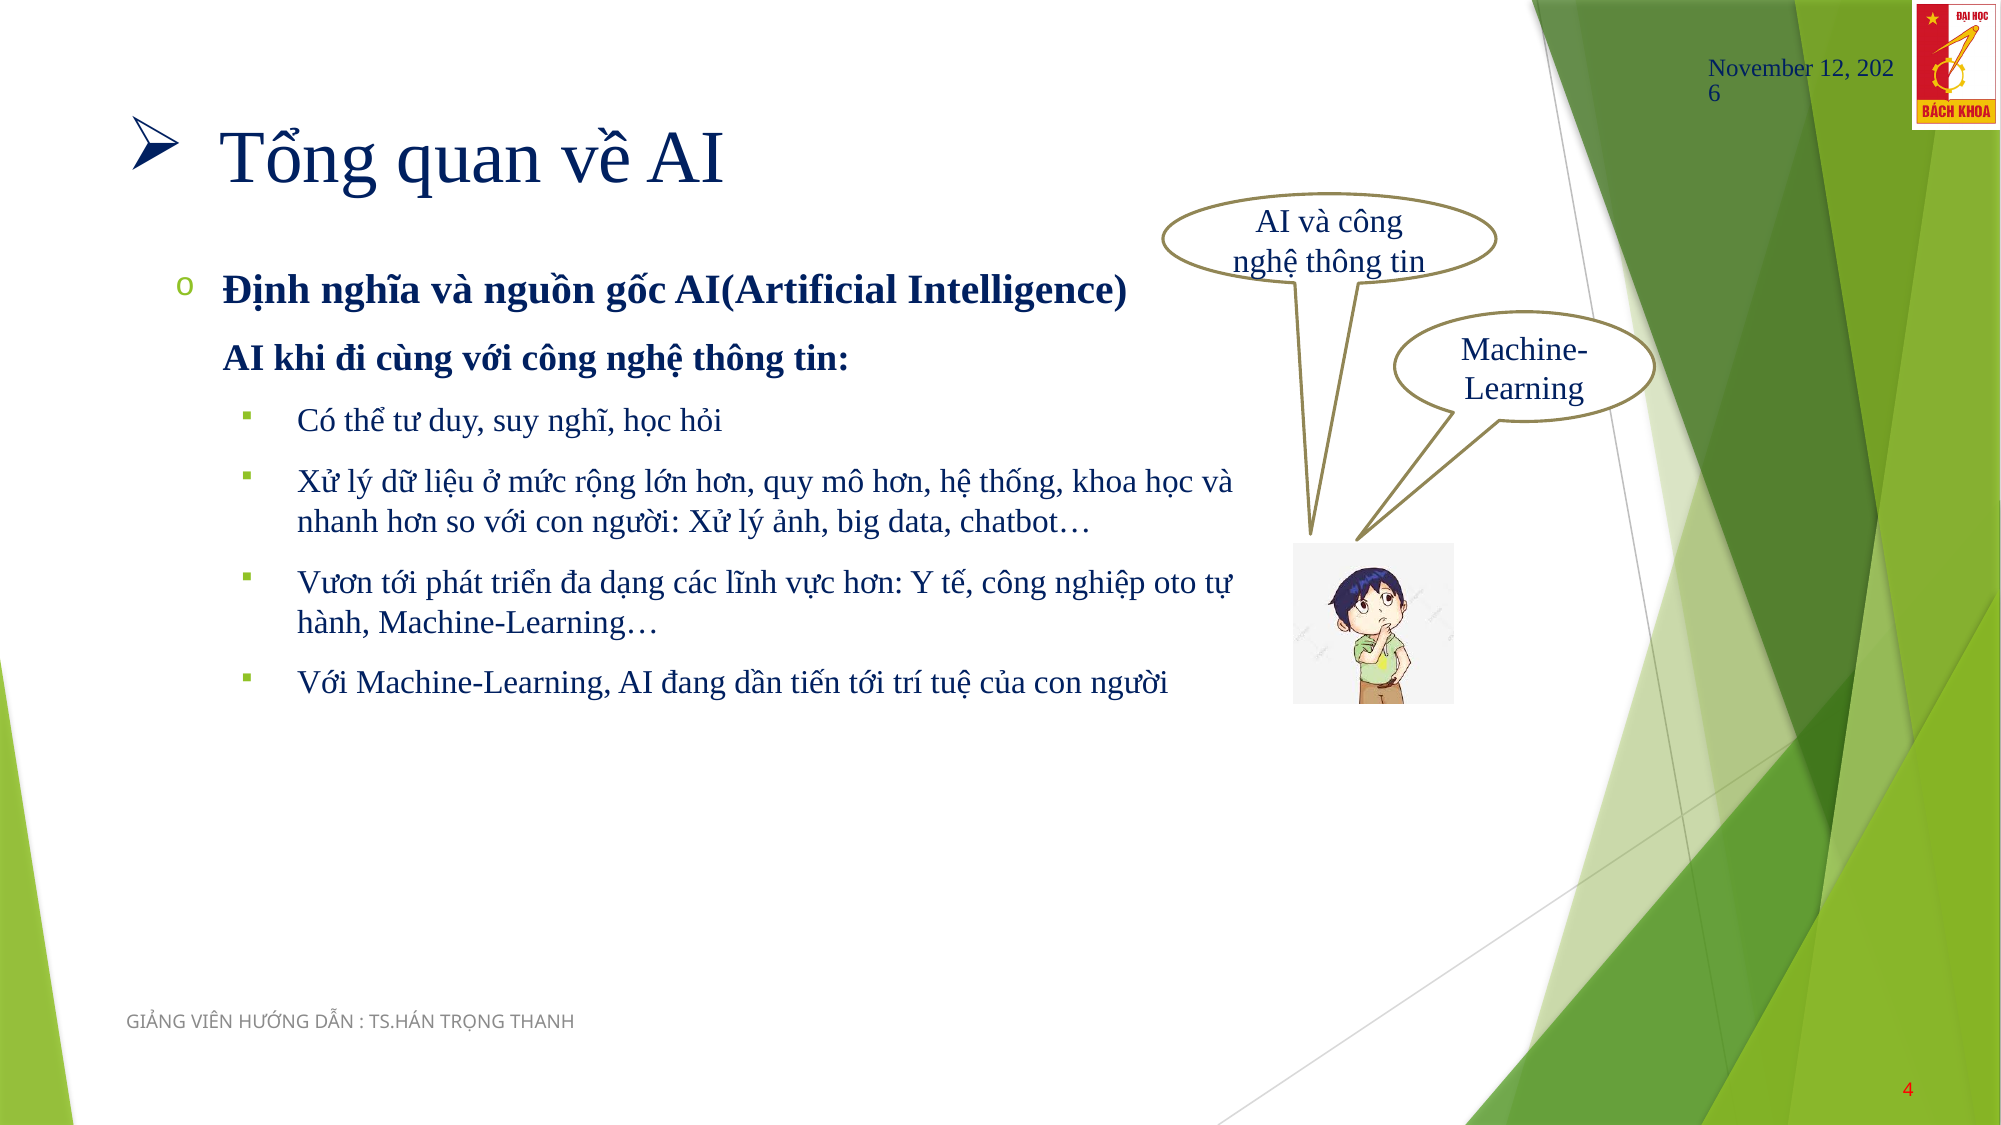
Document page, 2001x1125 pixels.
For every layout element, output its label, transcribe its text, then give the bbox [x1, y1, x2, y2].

title Tổng quan về AI [111, 99, 1522, 207]
slide_number 4 [1887, 1060, 2000, 1121]
text_box Machine-Learning [1355, 310, 1657, 542]
picture [1292, 542, 1454, 705]
text_box AI và công nghệ thông tin [1161, 192, 1498, 536]
footer GIẢNG VIÊN HƯỚNG DẪN : TS.HÁN TRỌNG THANH [111, 991, 1145, 1051]
picture [1911, 0, 2000, 131]
text_box 4 October 2020 [1693, 43, 1906, 89]
list Định nghĩa và nguồn gốc AI(Artificial Intelligence) AI khi đi cùng với công nghệ thông tin: Có thể tư duy, suy nghĩ, học hỏi Xử lý dữ liệu ở mức rộng lớn hơn, quy mô hơn, hệ thống, khoa học và nhanh hơn so với con người: Xử lý ảnh, big data, chatbot… Vươn tới phát triển đa dạng các lĩnh vực hơn: Y tế, công nghiệp oto tự hành, Machine-Learning… Với Machine-Learning, AI đang dần tiến tới trí tuệ của con người [160, 254, 1295, 944]
